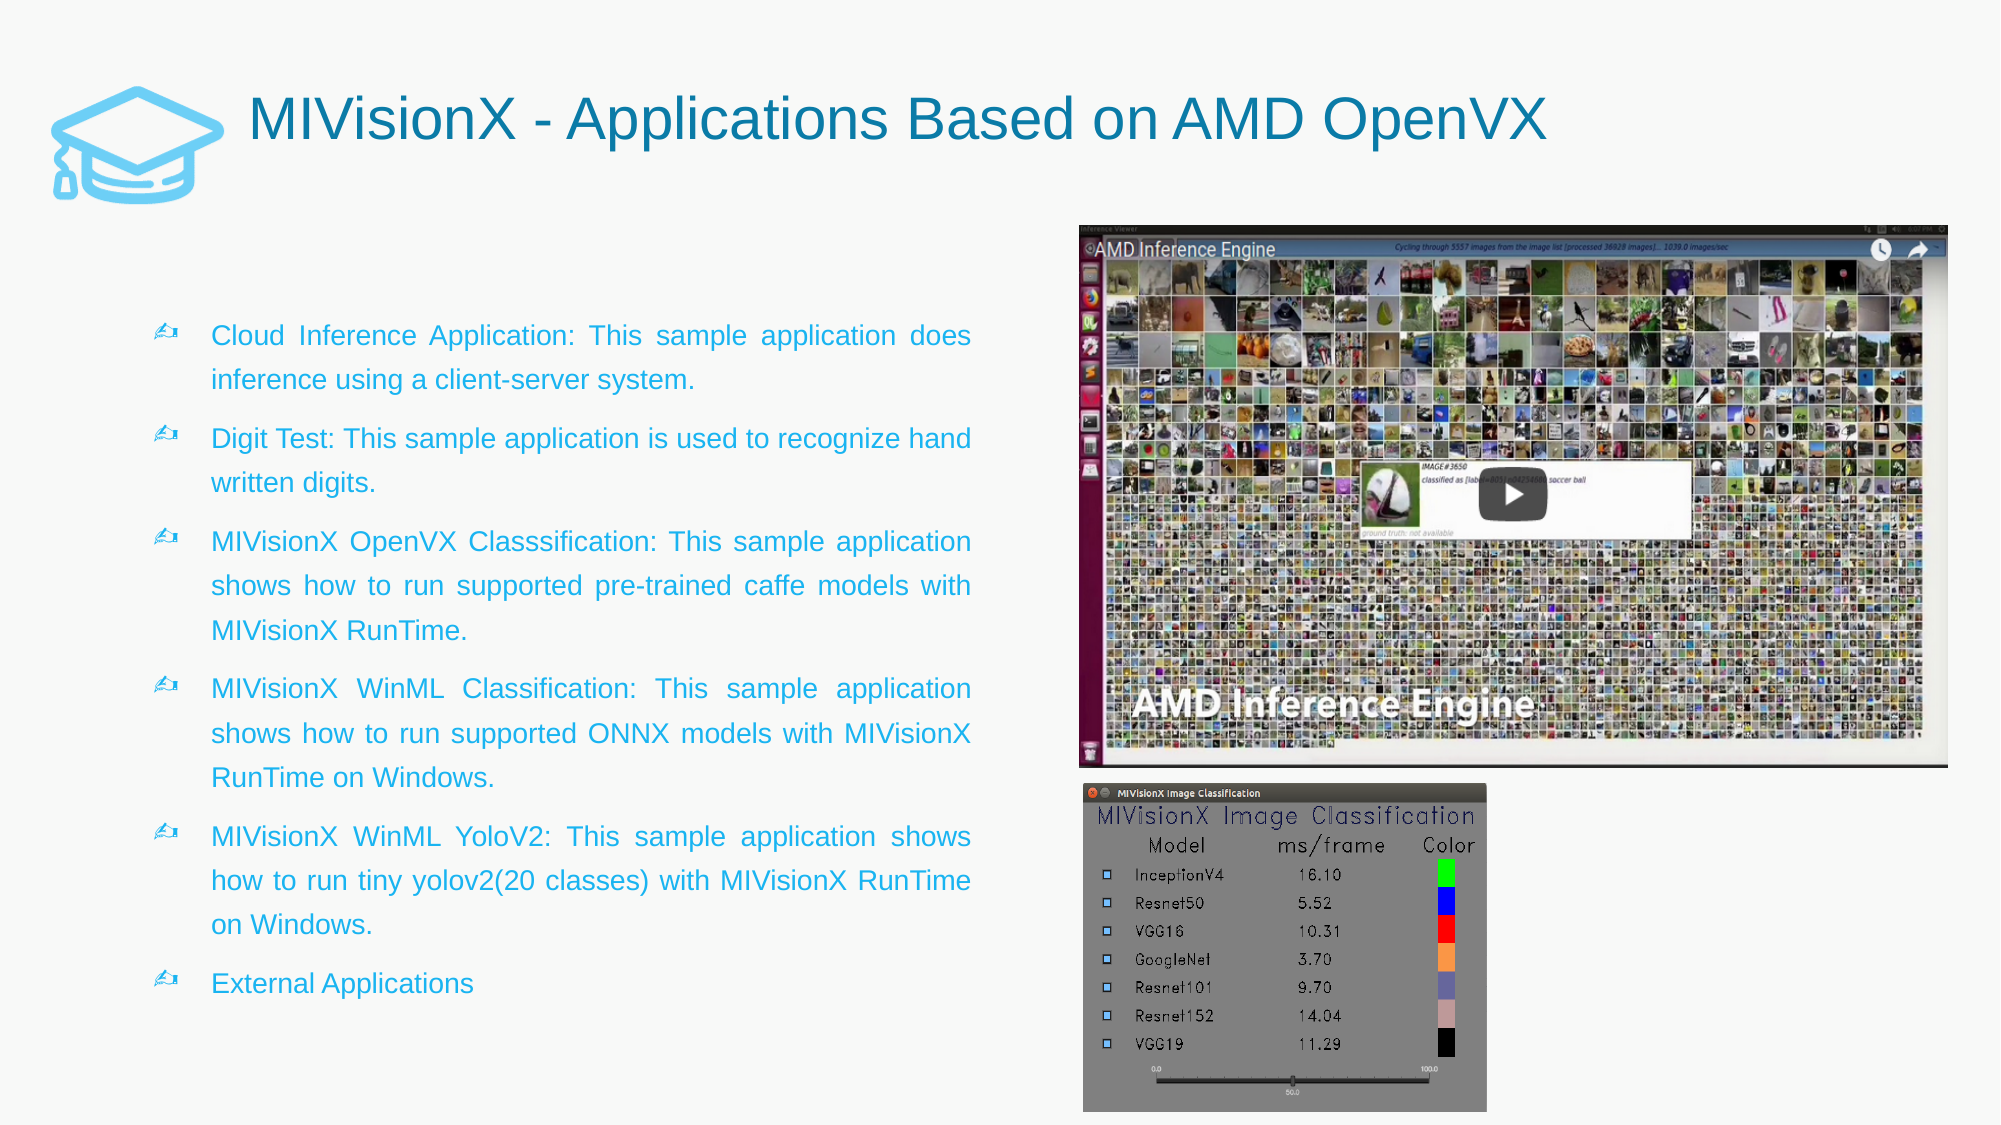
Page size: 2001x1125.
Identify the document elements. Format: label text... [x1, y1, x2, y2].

list Cloud Inference Application: This sample application does inference using a client-server system. Digit Test: This sample application is used to recognize hand written digits. MIVisionX OpenVX Classsification: This sample application shows how to run supported pre-trained caffe models with MIVisionX RunTime. MIVisionX WinML Classification: This sample application shows how to run supported ONNX models with MIVisionX RunTime on Windows. MIVisionX WinML YoloV2: This sample application shows how to run tiny yolov2(20 classes) with MIVisionX RunTime on Windows. External Applications [137, 299, 988, 1014]
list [1083, 783, 1487, 1112]
picture [0, 0, 2001, 1125]
title MIVisionX - Applications Based on AMD OpenVX [233, 59, 1863, 181]
